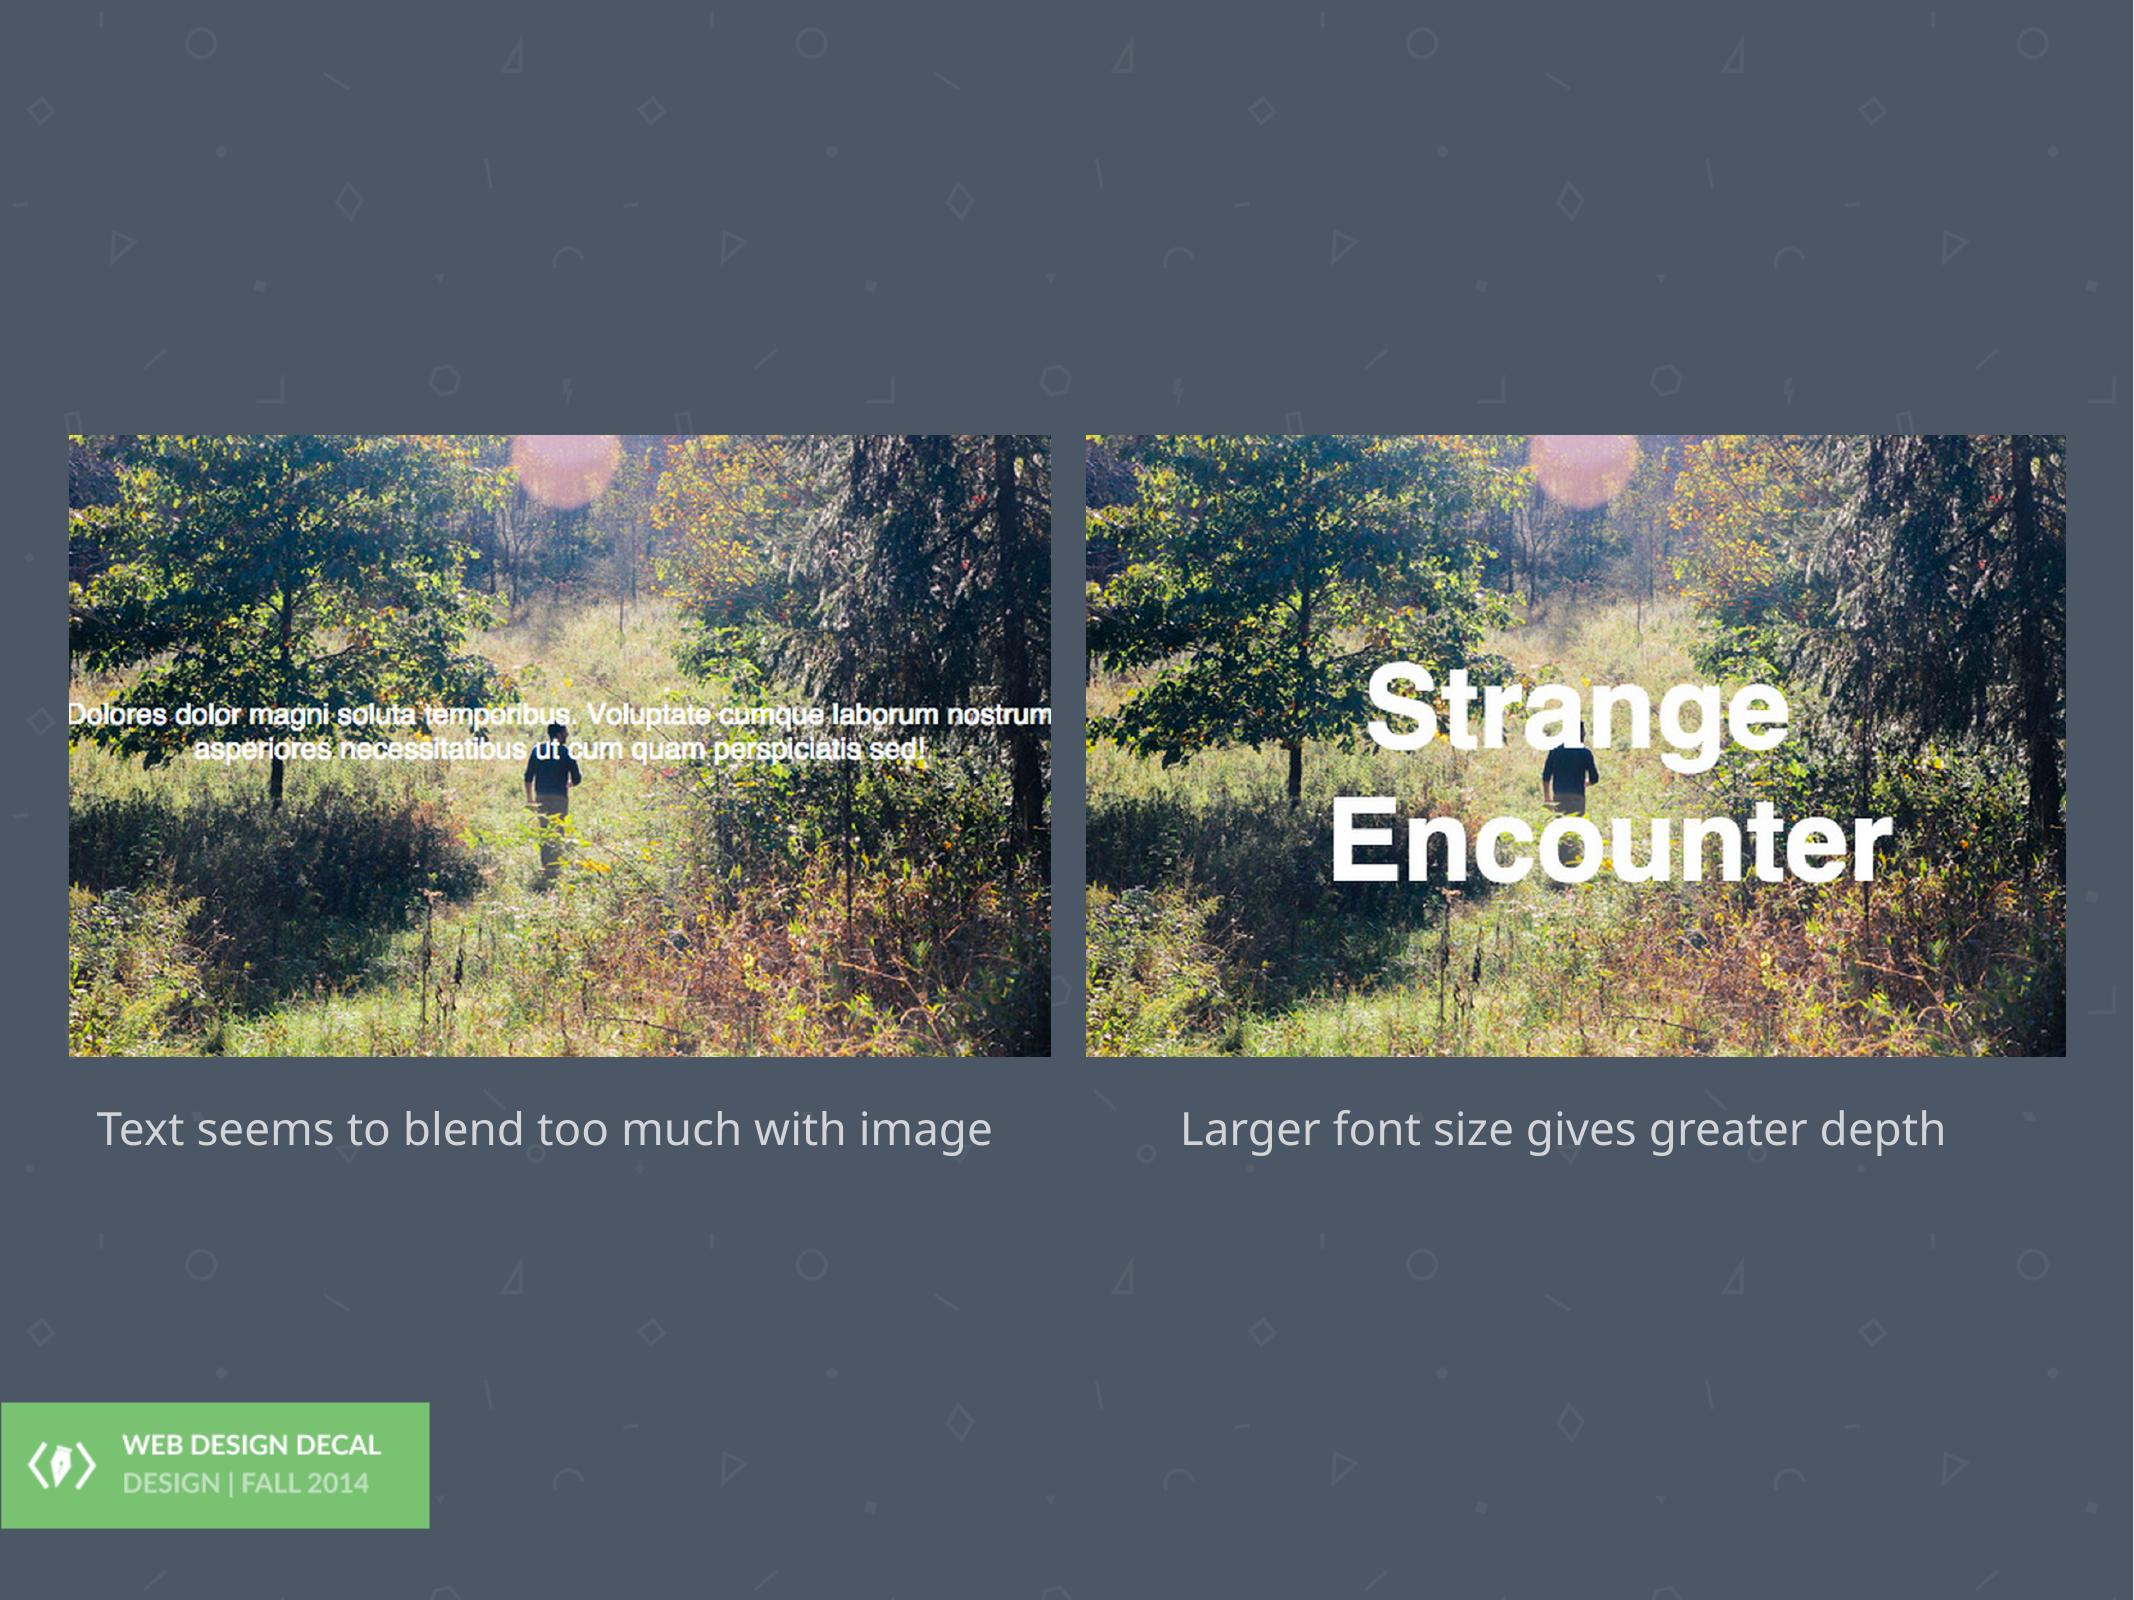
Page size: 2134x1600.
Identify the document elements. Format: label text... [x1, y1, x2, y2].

text_box Larger font size gives greater depth [1169, 1089, 1958, 1166]
picture [0, 0, 2134, 1600]
text_box Text seems to blend too much with image [85, 1089, 1005, 1166]
